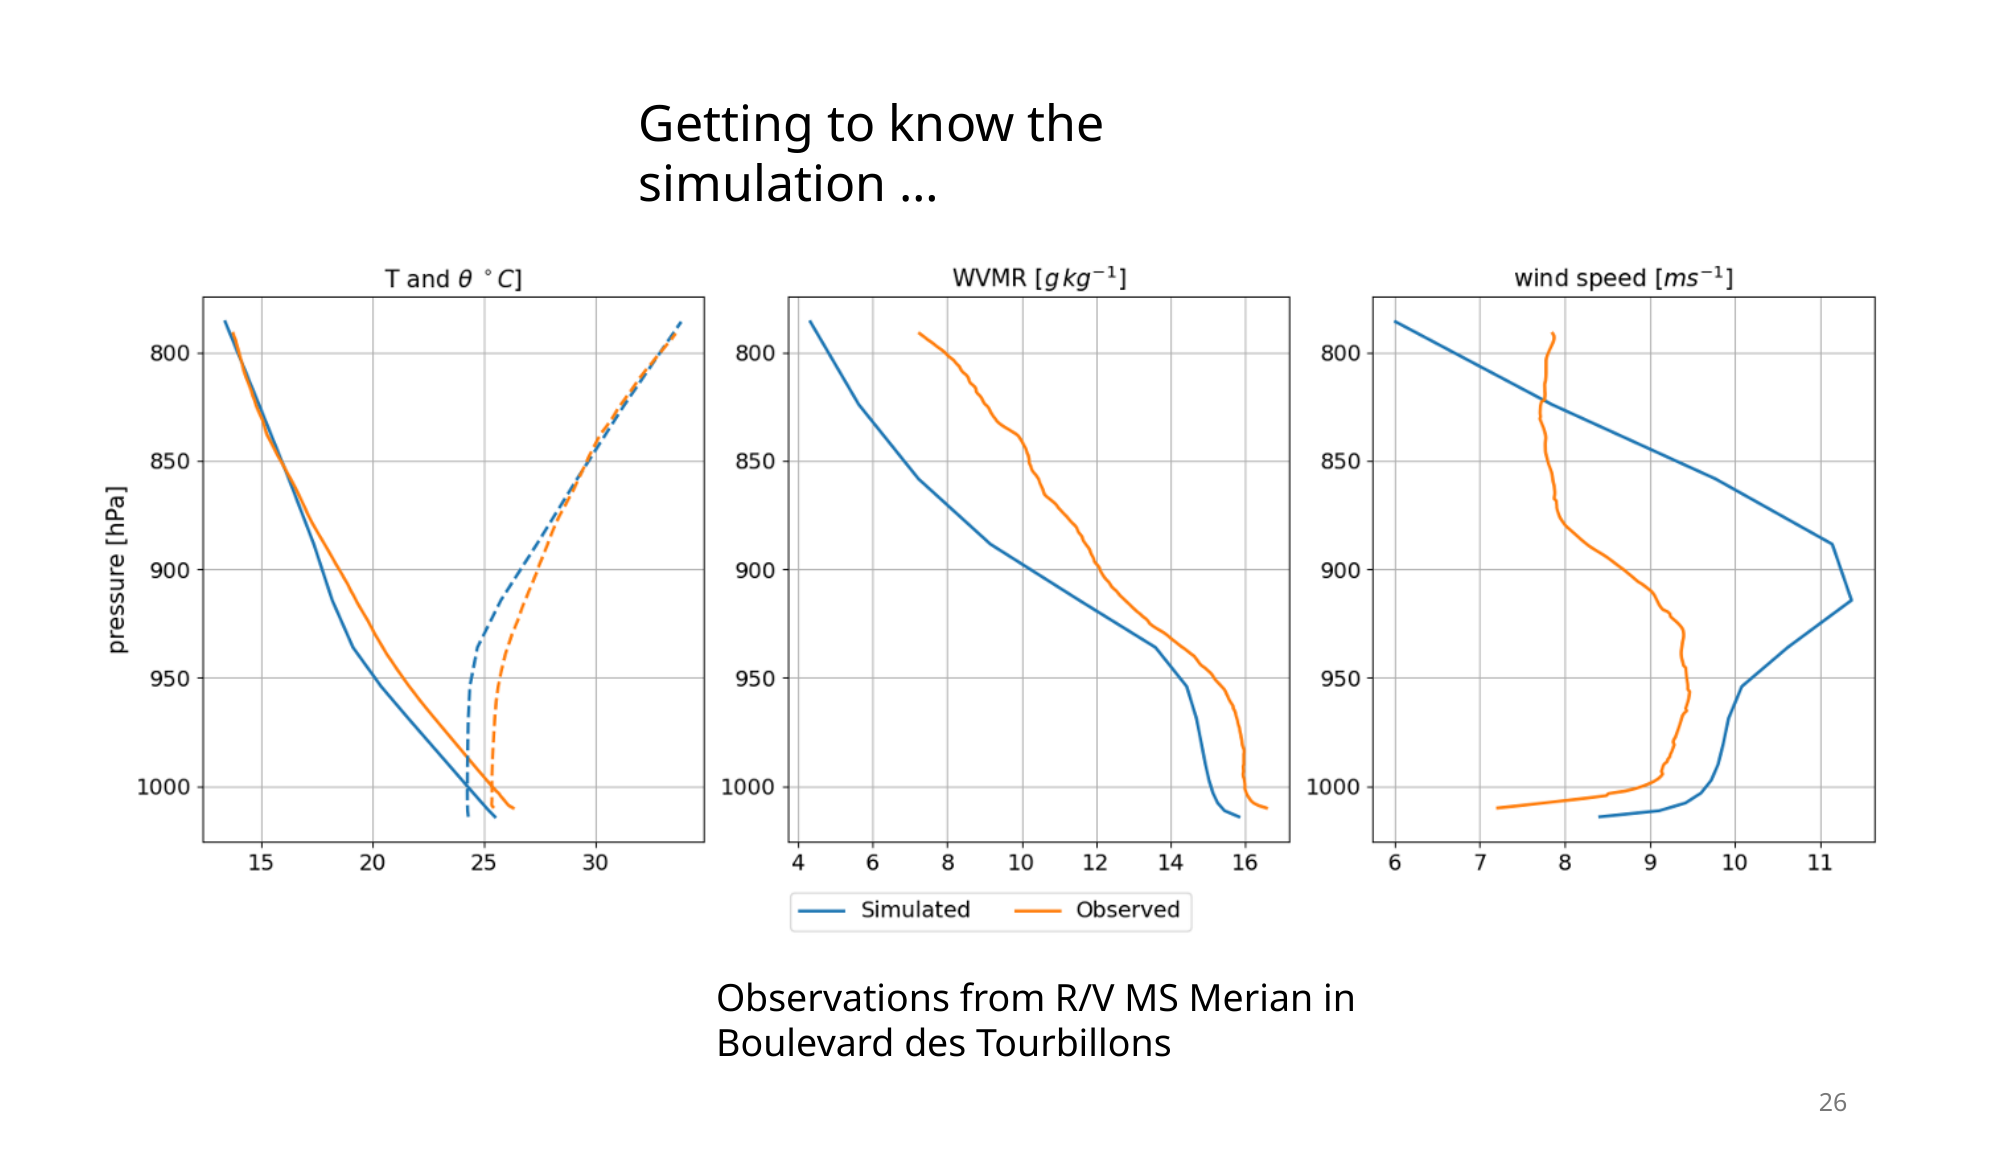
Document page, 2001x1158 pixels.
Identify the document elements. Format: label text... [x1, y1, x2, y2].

text_box Observations from R/V MS Merian in Boulevard des Tourbillons [701, 966, 1413, 1072]
slide_number 26 [1412, 1072, 1863, 1135]
text_box Getting to know the simulation … [624, 83, 1376, 219]
picture [57, 252, 1888, 942]
